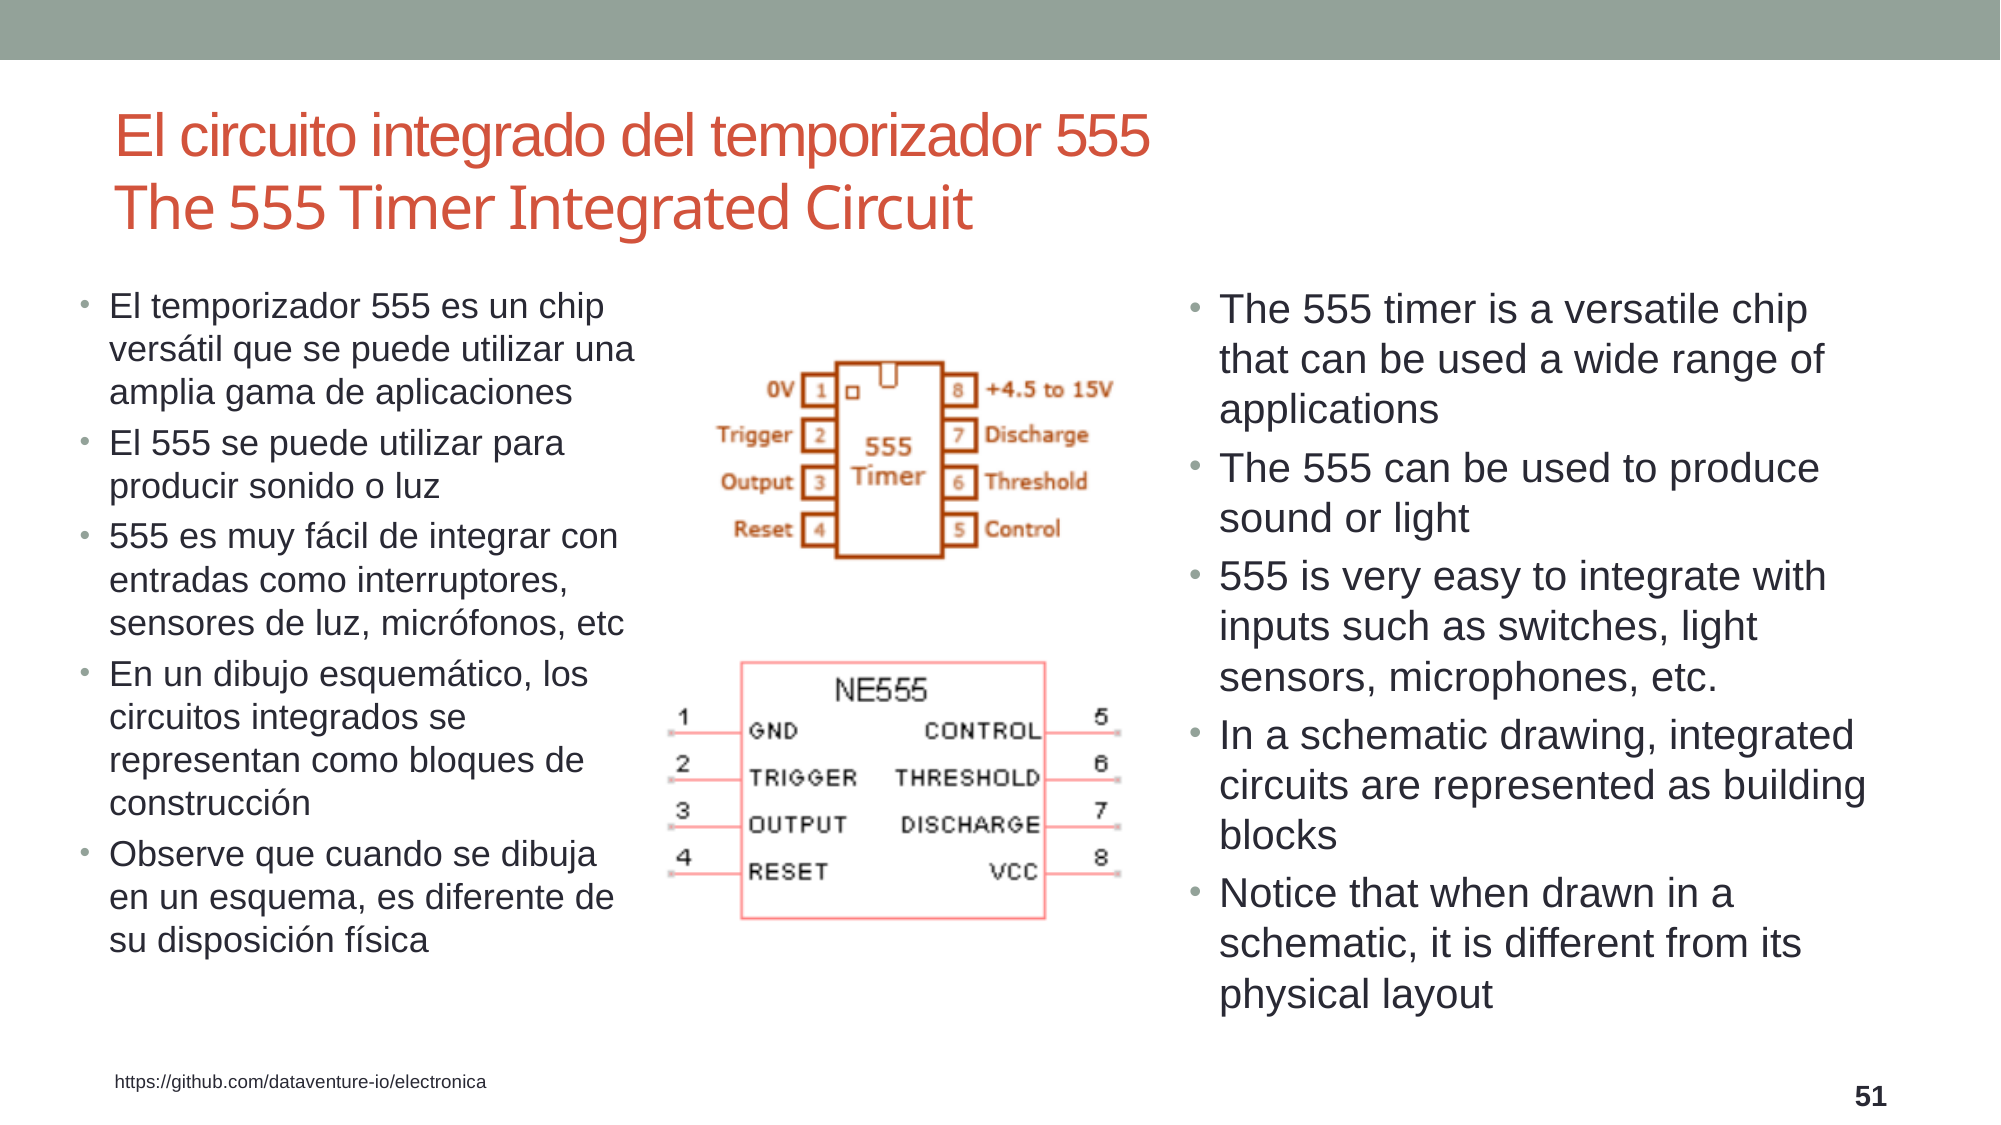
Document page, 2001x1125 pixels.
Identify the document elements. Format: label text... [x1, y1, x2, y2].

picture [624, 616, 1149, 944]
slide_number 51 [1585, 1068, 1903, 1123]
list The 555 timer is a versatile chip that can be used a wide range of applications The 555 can be used to produce sound or light 555 is very easy to integrate with inputs such as switches, light sensors, microphones, etc. In a schematic drawing, integrated circuits are represented as building blocks Notice that when drawn in a schematic, it is different from its physical layout [1174, 274, 1900, 1049]
picture [709, 338, 1122, 593]
title El circuito integrado del temporizador 555 The 555 Timer Integrated Circuit [99, 87, 1900, 250]
list El temporizador 555 es un chip versátil que se puede utilizar una amplia gama de aplicaciones El 555 se puede utilizar para producir sonido o luz 555 es muy fácil de integrar con entradas como interruptores, sensores de luz, micrófonos, etc. En un dibujo esquemático, los circuitos integrados se representan como bloques de construcción Observe que cuando se dibuja en un esquema, es diferente de su disposición física [64, 274, 658, 1049]
